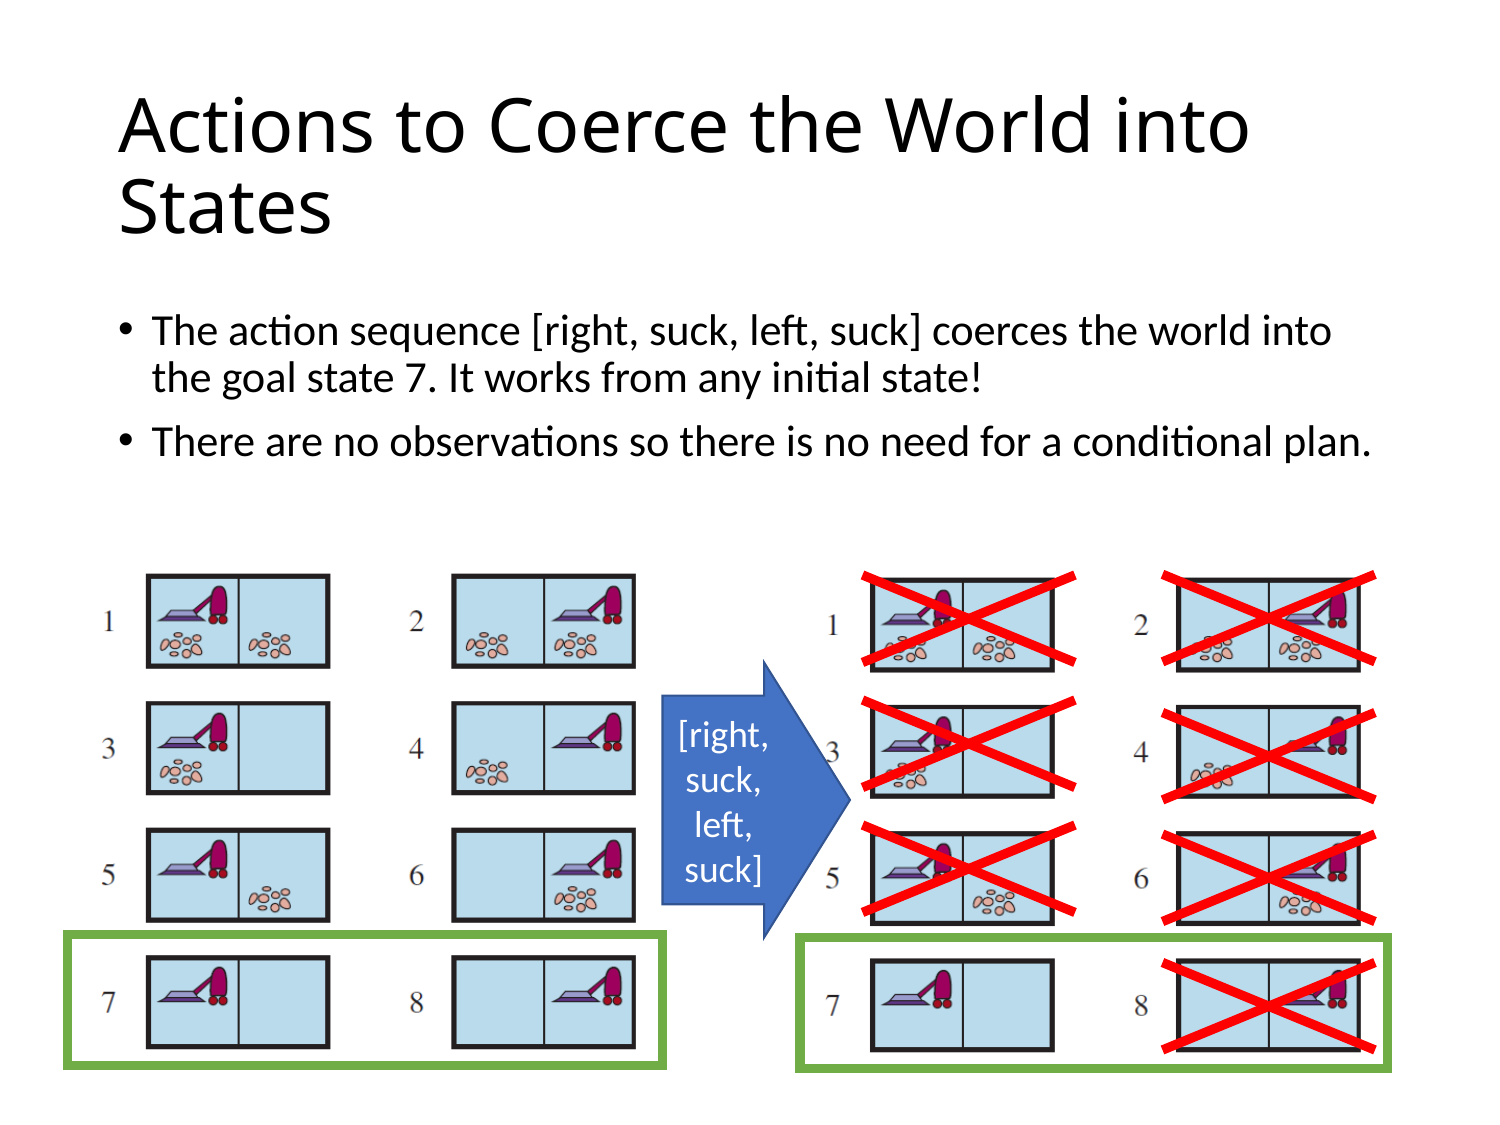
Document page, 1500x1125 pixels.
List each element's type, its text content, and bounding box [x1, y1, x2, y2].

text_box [1162, 574, 1375, 662]
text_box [1162, 962, 1375, 1050]
list The action sequence [right, suck, left, suck] coerces the world into the goal state 7. It works from any initial state! There are no observations so there is no need for a conditional plan. [103, 299, 1397, 509]
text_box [862, 699, 1075, 788]
title Actions to Coerce the World into States [103, 59, 1397, 278]
picture [74, 558, 663, 1066]
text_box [1162, 712, 1375, 800]
text_box [67, 934, 663, 1067]
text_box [862, 574, 1075, 663]
text_box [right, suck, left, suck] [663, 658, 799, 942]
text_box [1162, 833, 1375, 922]
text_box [862, 824, 1075, 913]
picture [799, 562, 1388, 1069]
